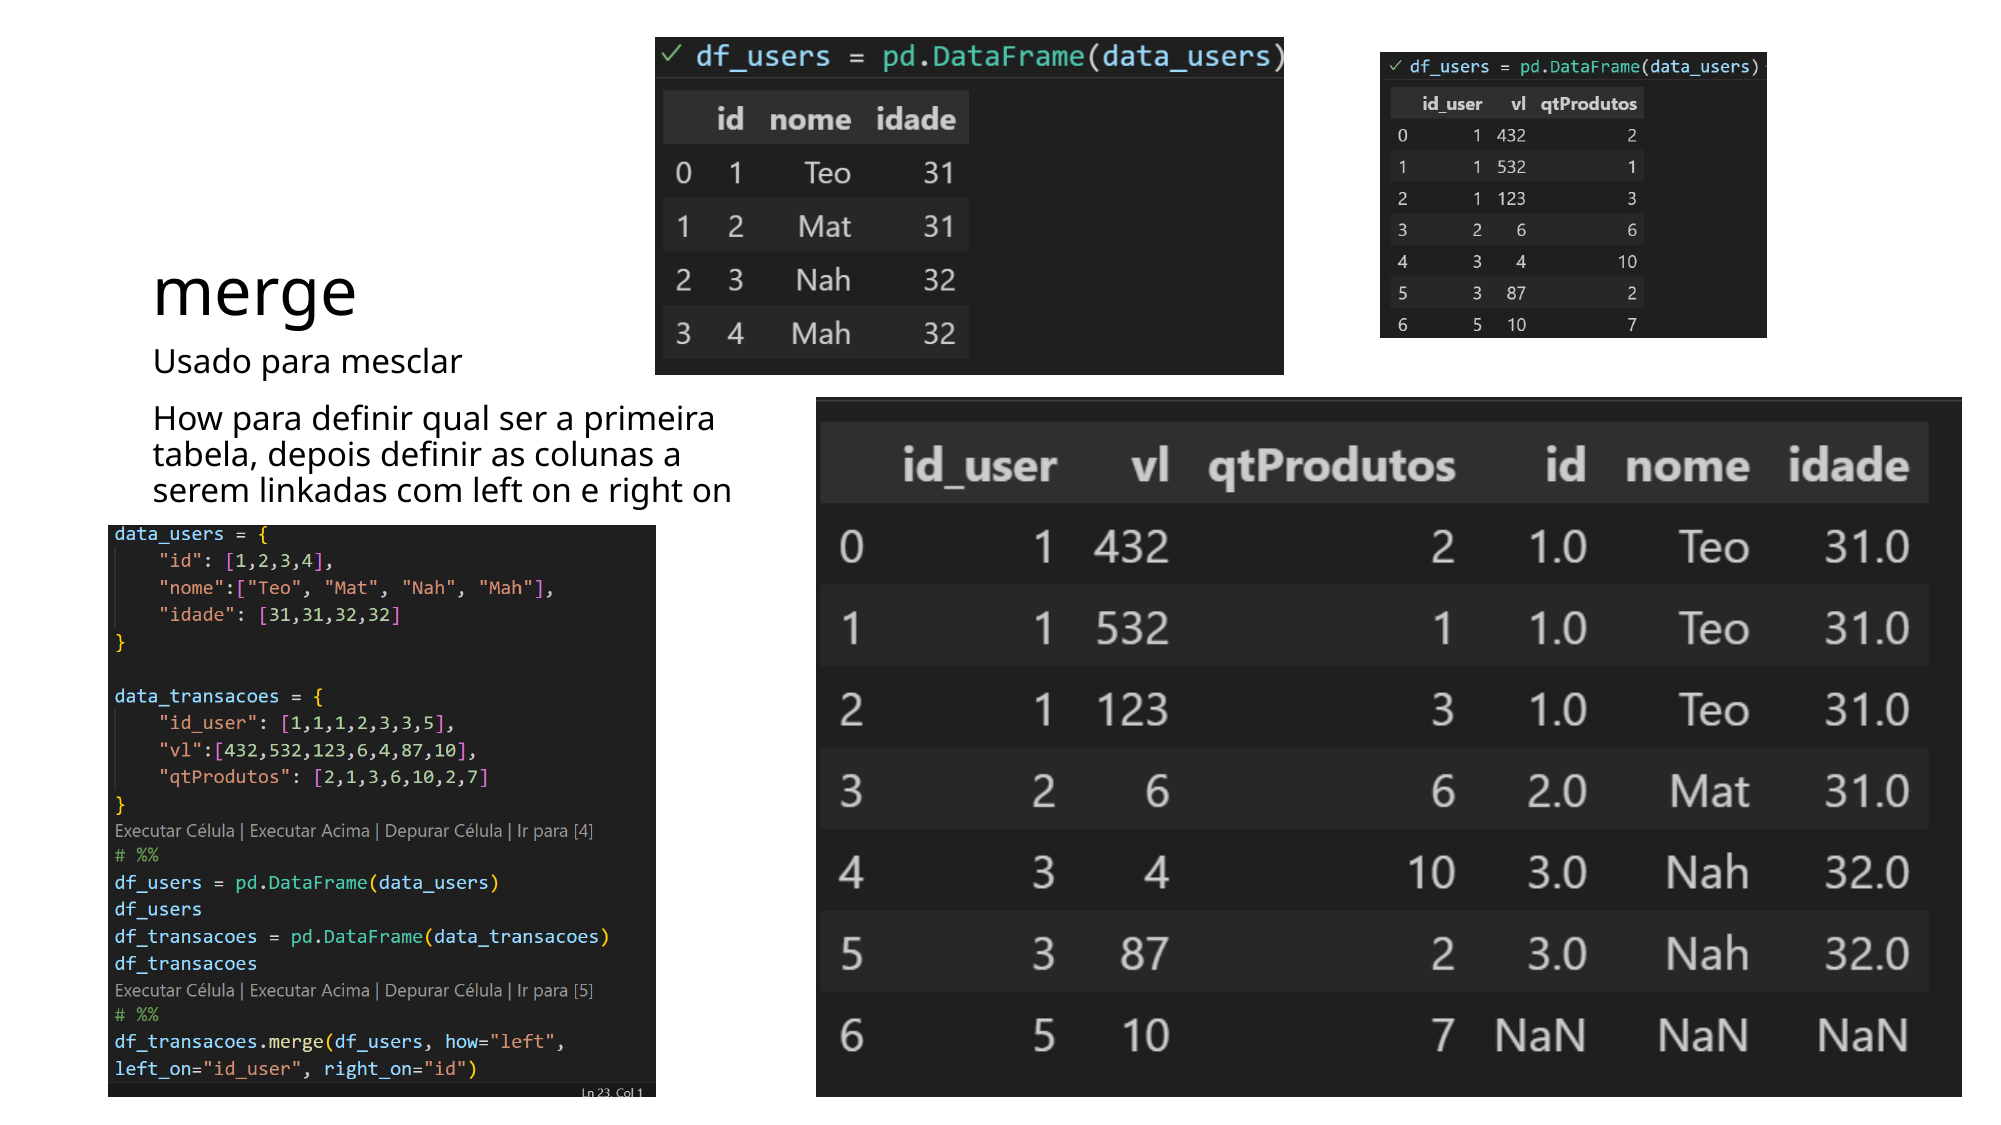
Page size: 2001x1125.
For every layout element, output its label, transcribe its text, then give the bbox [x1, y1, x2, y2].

picture [815, 397, 1963, 1098]
picture [1379, 52, 1767, 338]
picture [107, 524, 656, 1097]
list Usado para mesclar How para definir qual ser a primeira tabela, depois definir as colunas a serem linkadas com left on e right on [137, 337, 783, 963]
picture [654, 37, 1285, 375]
title merge [137, 75, 654, 337]
